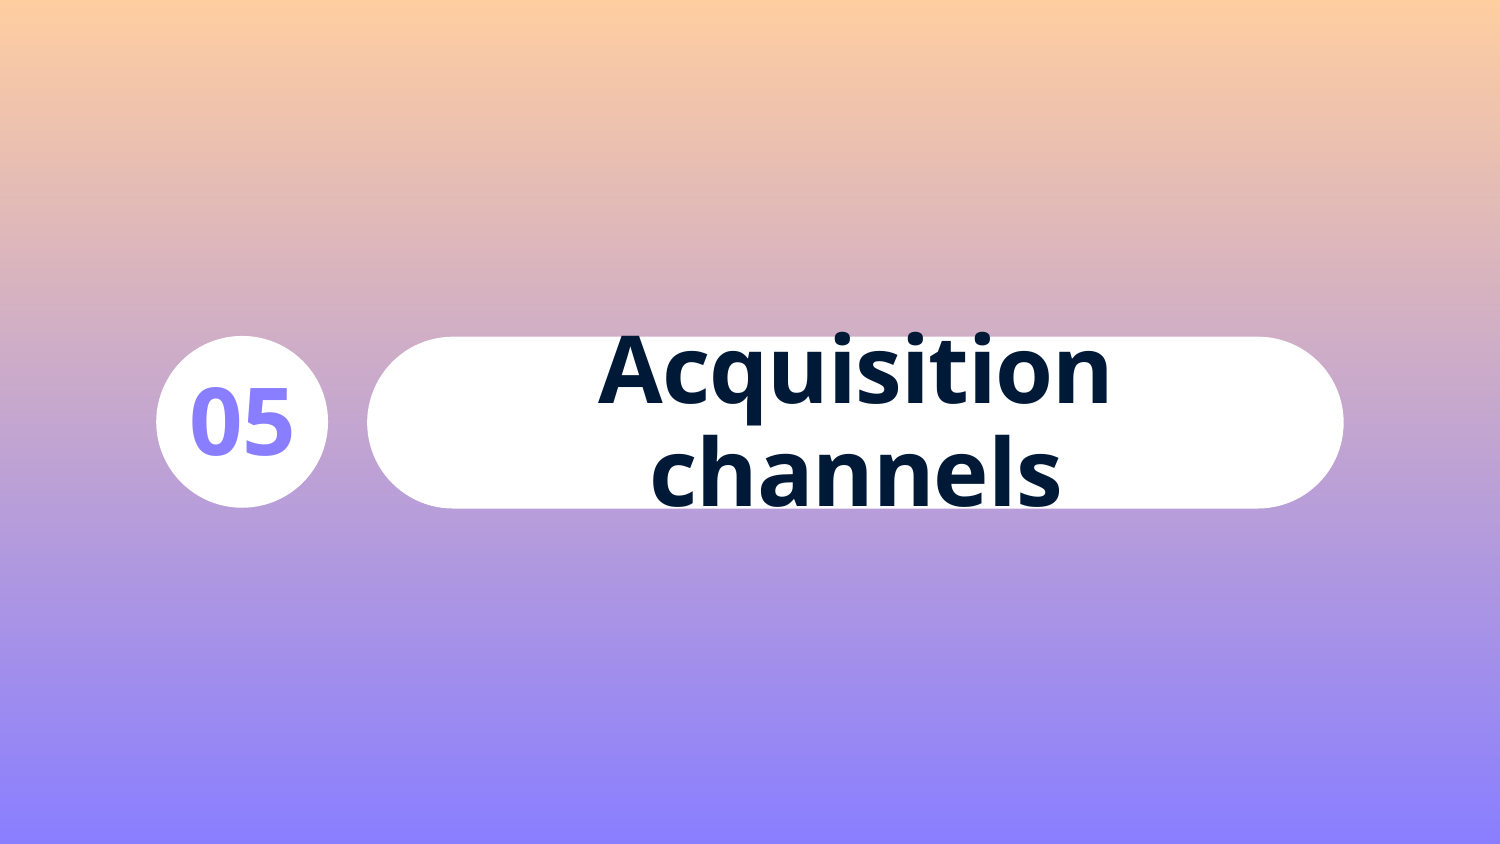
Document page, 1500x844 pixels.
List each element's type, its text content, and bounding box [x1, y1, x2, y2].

text_box [156, 335, 329, 508]
text_box 05 [189, 370, 296, 474]
text_box [367, 336, 1344, 509]
text_box Acquisition channels [426, 370, 1286, 474]
